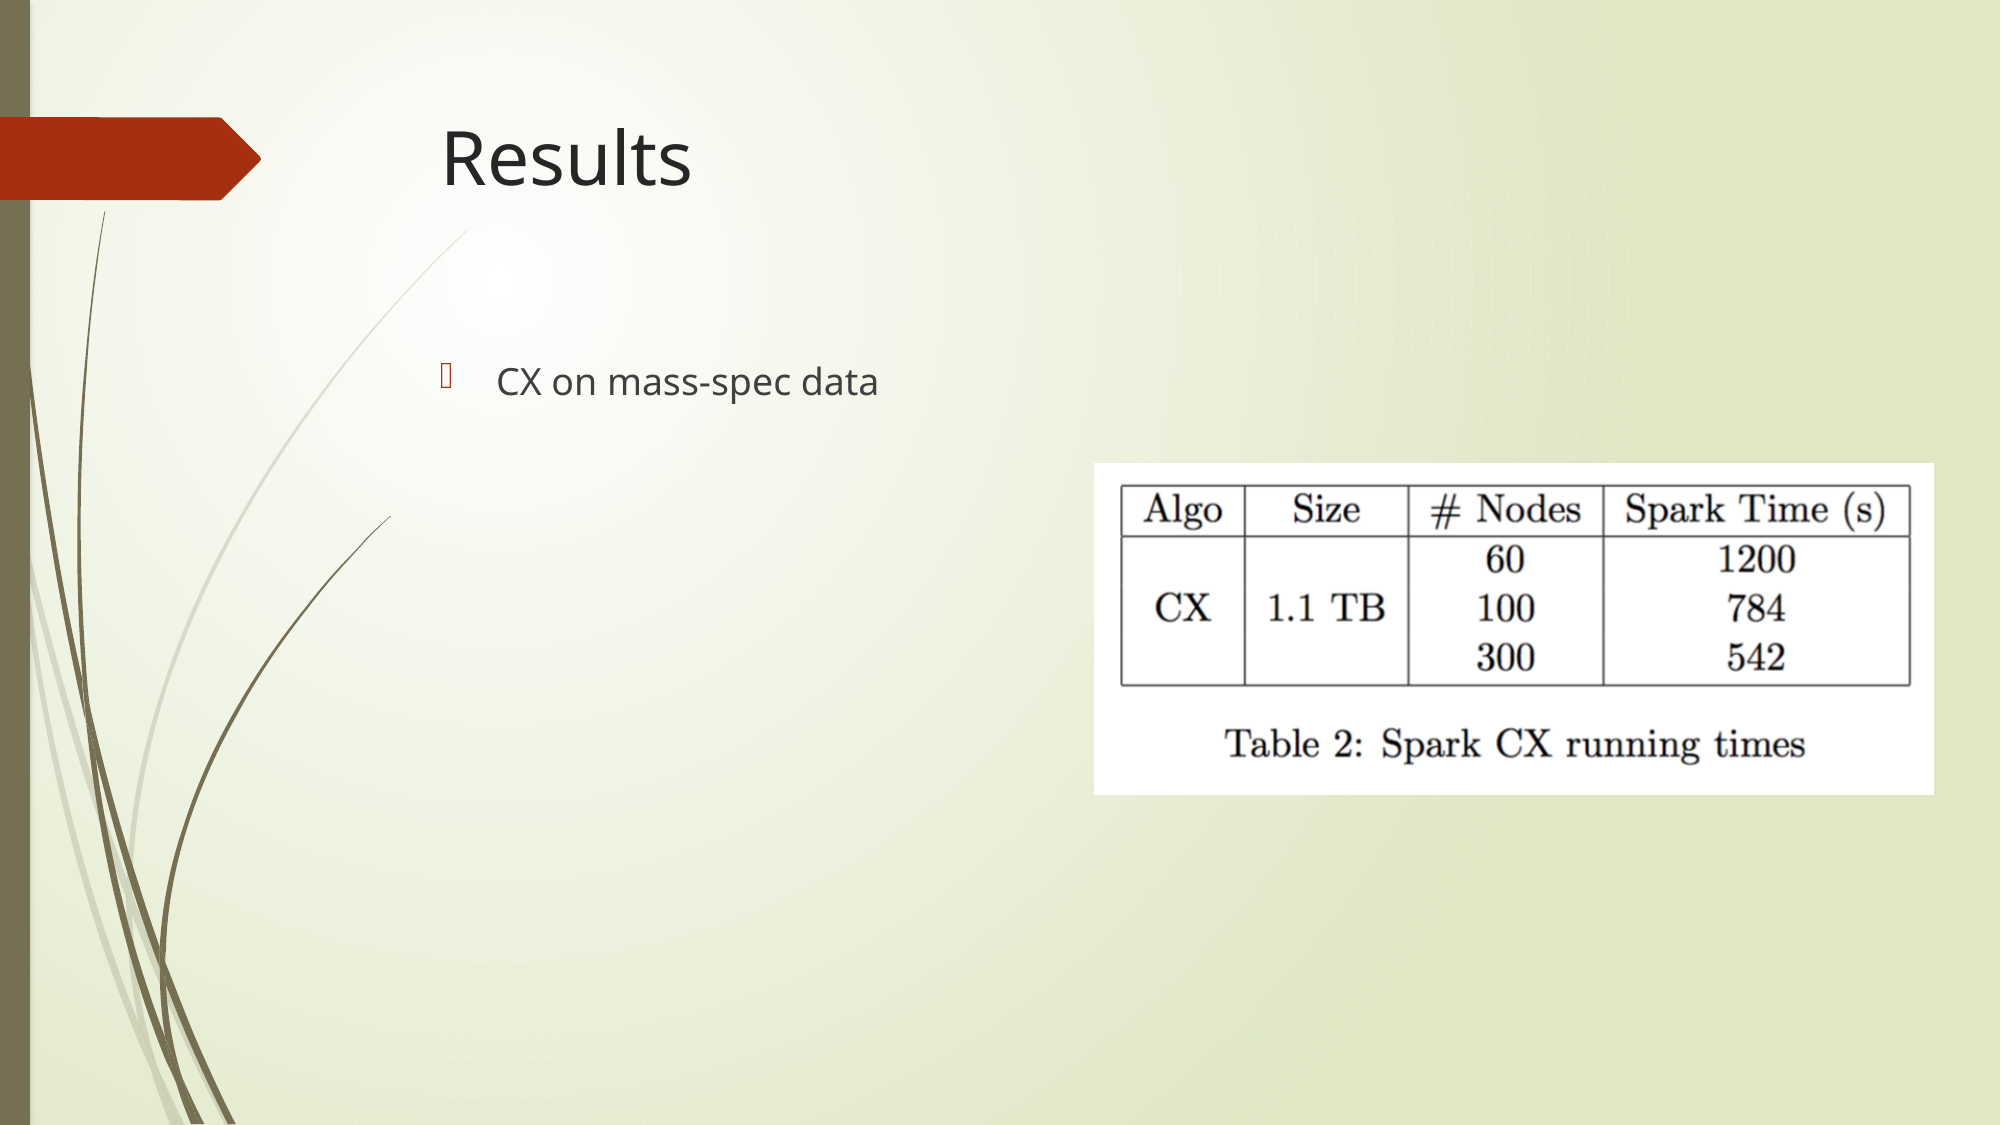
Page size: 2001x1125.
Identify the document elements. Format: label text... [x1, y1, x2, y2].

picture [1093, 463, 1934, 795]
title Results [425, 102, 1888, 313]
list CX on mass-spec data [424, 350, 975, 970]
